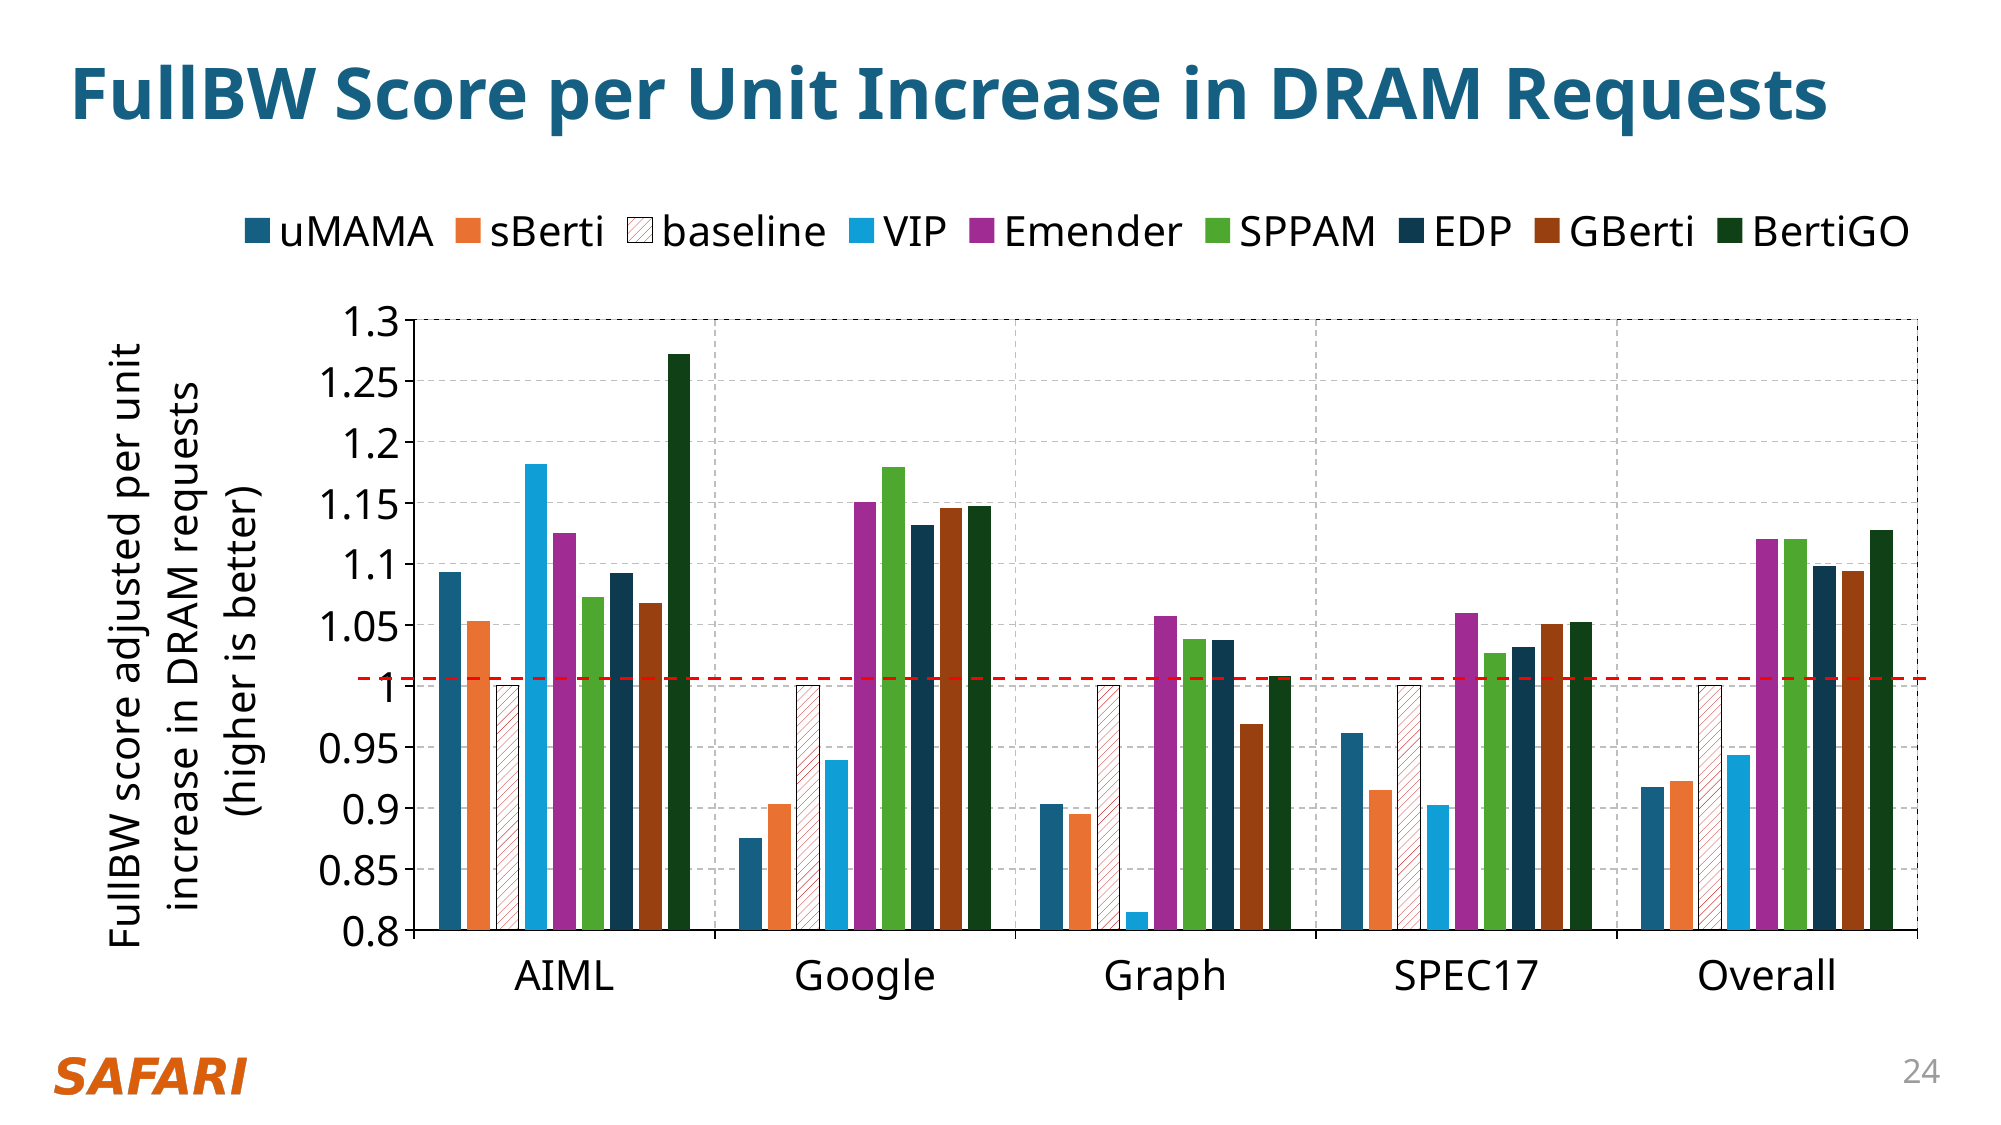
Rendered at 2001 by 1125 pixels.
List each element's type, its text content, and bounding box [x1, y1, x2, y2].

picture [54, 1057, 247, 1095]
title FullBW Score per Unit Increase in DRAM Requests [54, 27, 1956, 166]
slide_number 24 [1800, 1042, 1956, 1103]
chart [54, 188, 1956, 1020]
